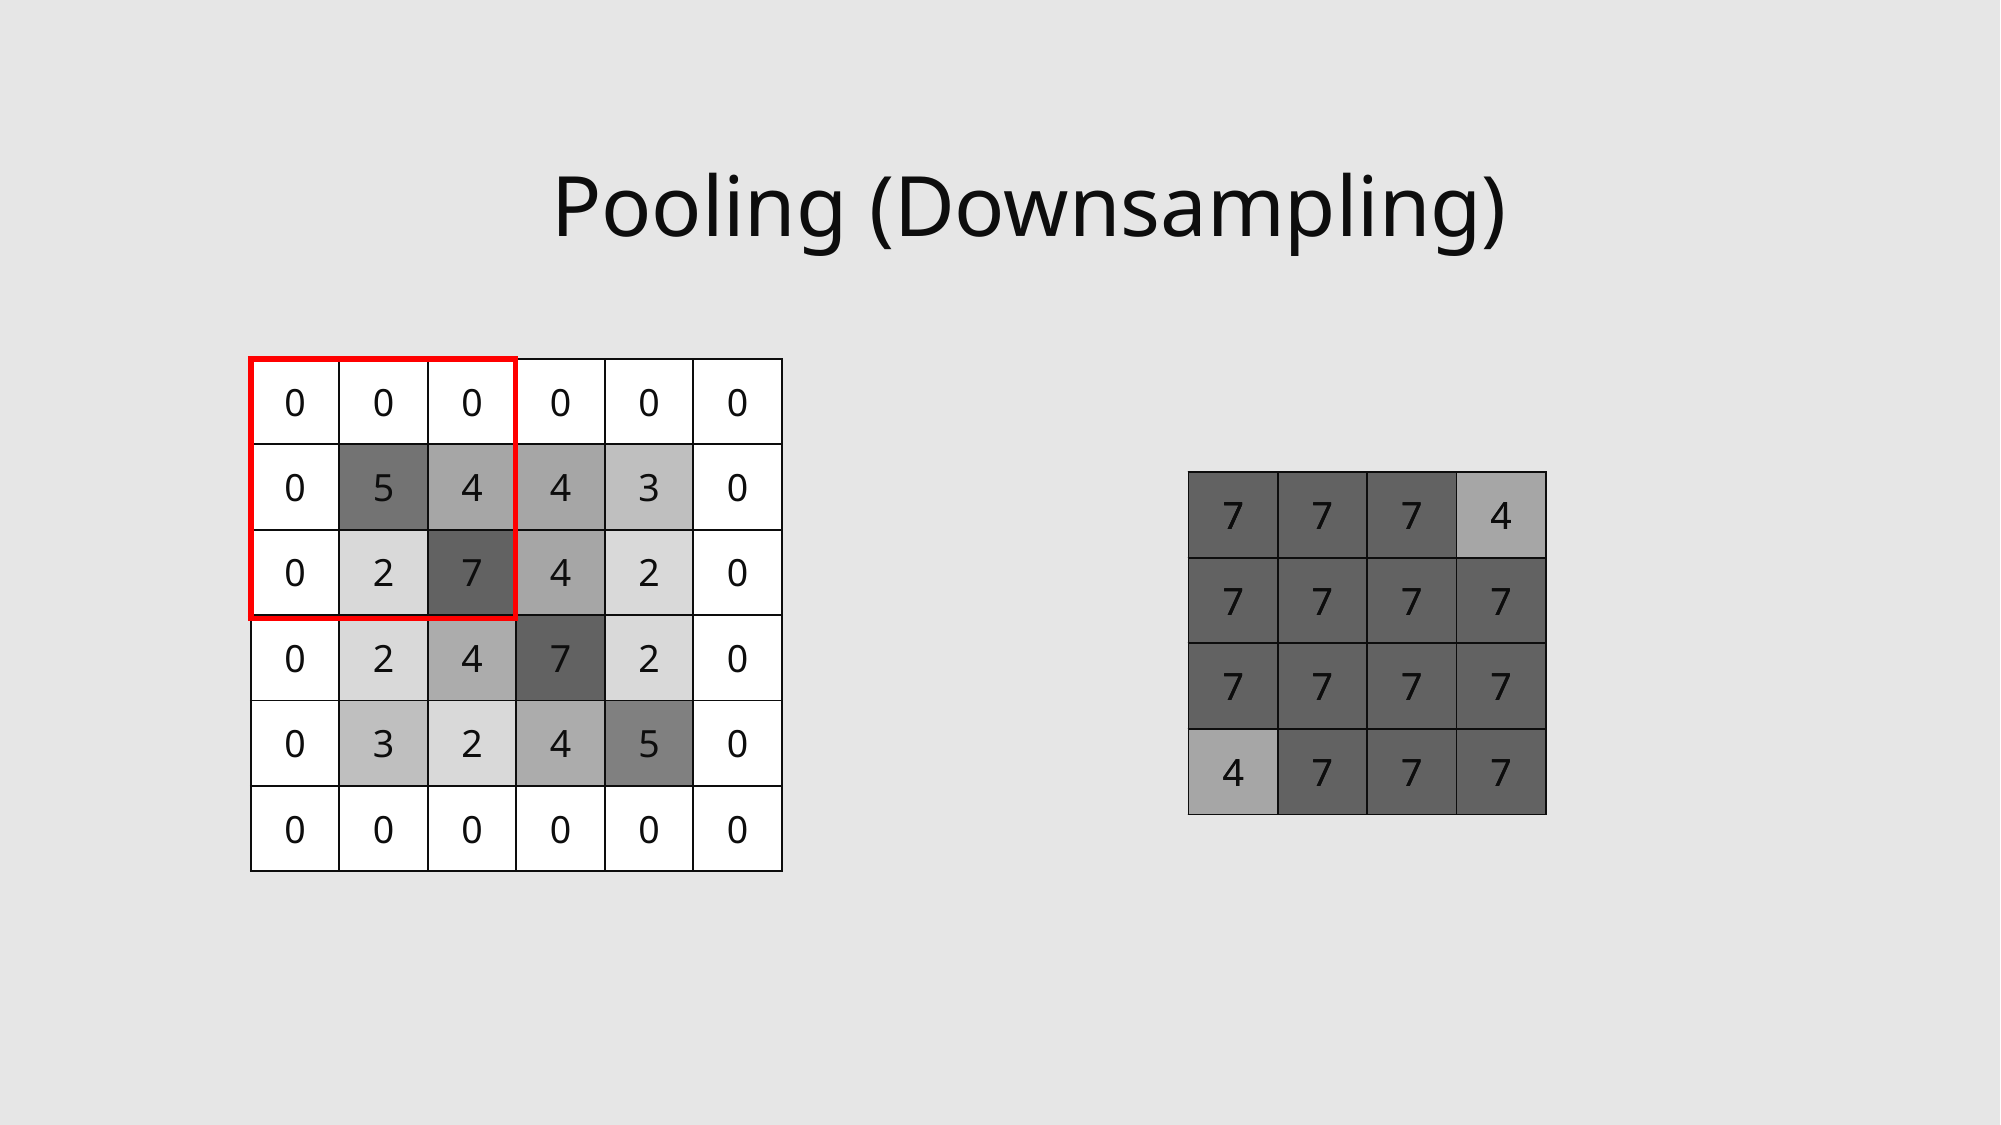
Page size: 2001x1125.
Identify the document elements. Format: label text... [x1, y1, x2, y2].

table_cell 0 [252, 787, 338, 870]
table_cell [339, 532, 427, 616]
table_header [1368, 473, 1456, 557]
table_cell [1368, 730, 1456, 814]
table_cell 3 [606, 445, 692, 529]
table_cell 0 [606, 787, 692, 870]
table_cell 2 [340, 621, 427, 700]
table_cell [1189, 559, 1277, 642]
table_cell 0 [694, 616, 781, 700]
table_cell [1457, 559, 1545, 642]
table_cell 2 [429, 701, 515, 785]
table_cell [1368, 644, 1456, 728]
table_cell 4 [517, 701, 604, 785]
table_cell 3 [340, 701, 427, 785]
table_header [427, 362, 513, 446]
table_cell [254, 446, 339, 532]
text_box Pooling (Downsampling) [551, 152, 1508, 253]
table_cell 4 [429, 621, 515, 700]
table_cell 0 [694, 531, 781, 614]
table_cell [1457, 730, 1545, 814]
table_cell [1279, 644, 1366, 728]
table_cell 4 [518, 445, 604, 529]
table_header [1457, 473, 1545, 557]
table_cell [339, 446, 427, 532]
table_cell 2 [606, 531, 692, 614]
table_cell 0 [694, 787, 781, 870]
table_cell [427, 532, 513, 616]
table_cell 7 [517, 616, 604, 700]
table_cell [1368, 559, 1456, 642]
table_cell 0 [252, 621, 338, 700]
table_cell 0 [340, 787, 427, 870]
table_cell [1457, 644, 1545, 728]
table_header 7 [1189, 473, 1277, 557]
table_cell 0 [694, 701, 781, 785]
table_cell [1279, 730, 1366, 814]
table_cell [254, 532, 339, 616]
table_cell [427, 446, 513, 532]
table_header [1279, 473, 1366, 557]
table_cell 0 [252, 701, 338, 785]
table_header 0 [606, 360, 692, 443]
table_cell [1279, 559, 1366, 642]
table_header [254, 362, 339, 446]
table_cell 4 [518, 531, 604, 614]
table_cell [1189, 730, 1277, 814]
table_cell [1189, 644, 1277, 728]
table_cell 0 [517, 787, 604, 870]
table_header 0 [518, 360, 604, 443]
table_cell 5 [606, 701, 692, 785]
table_header 0 [694, 360, 781, 443]
table_cell 0 [429, 787, 515, 870]
table_cell 0 [694, 445, 781, 529]
table_header [339, 362, 427, 446]
table_cell 2 [606, 616, 692, 700]
